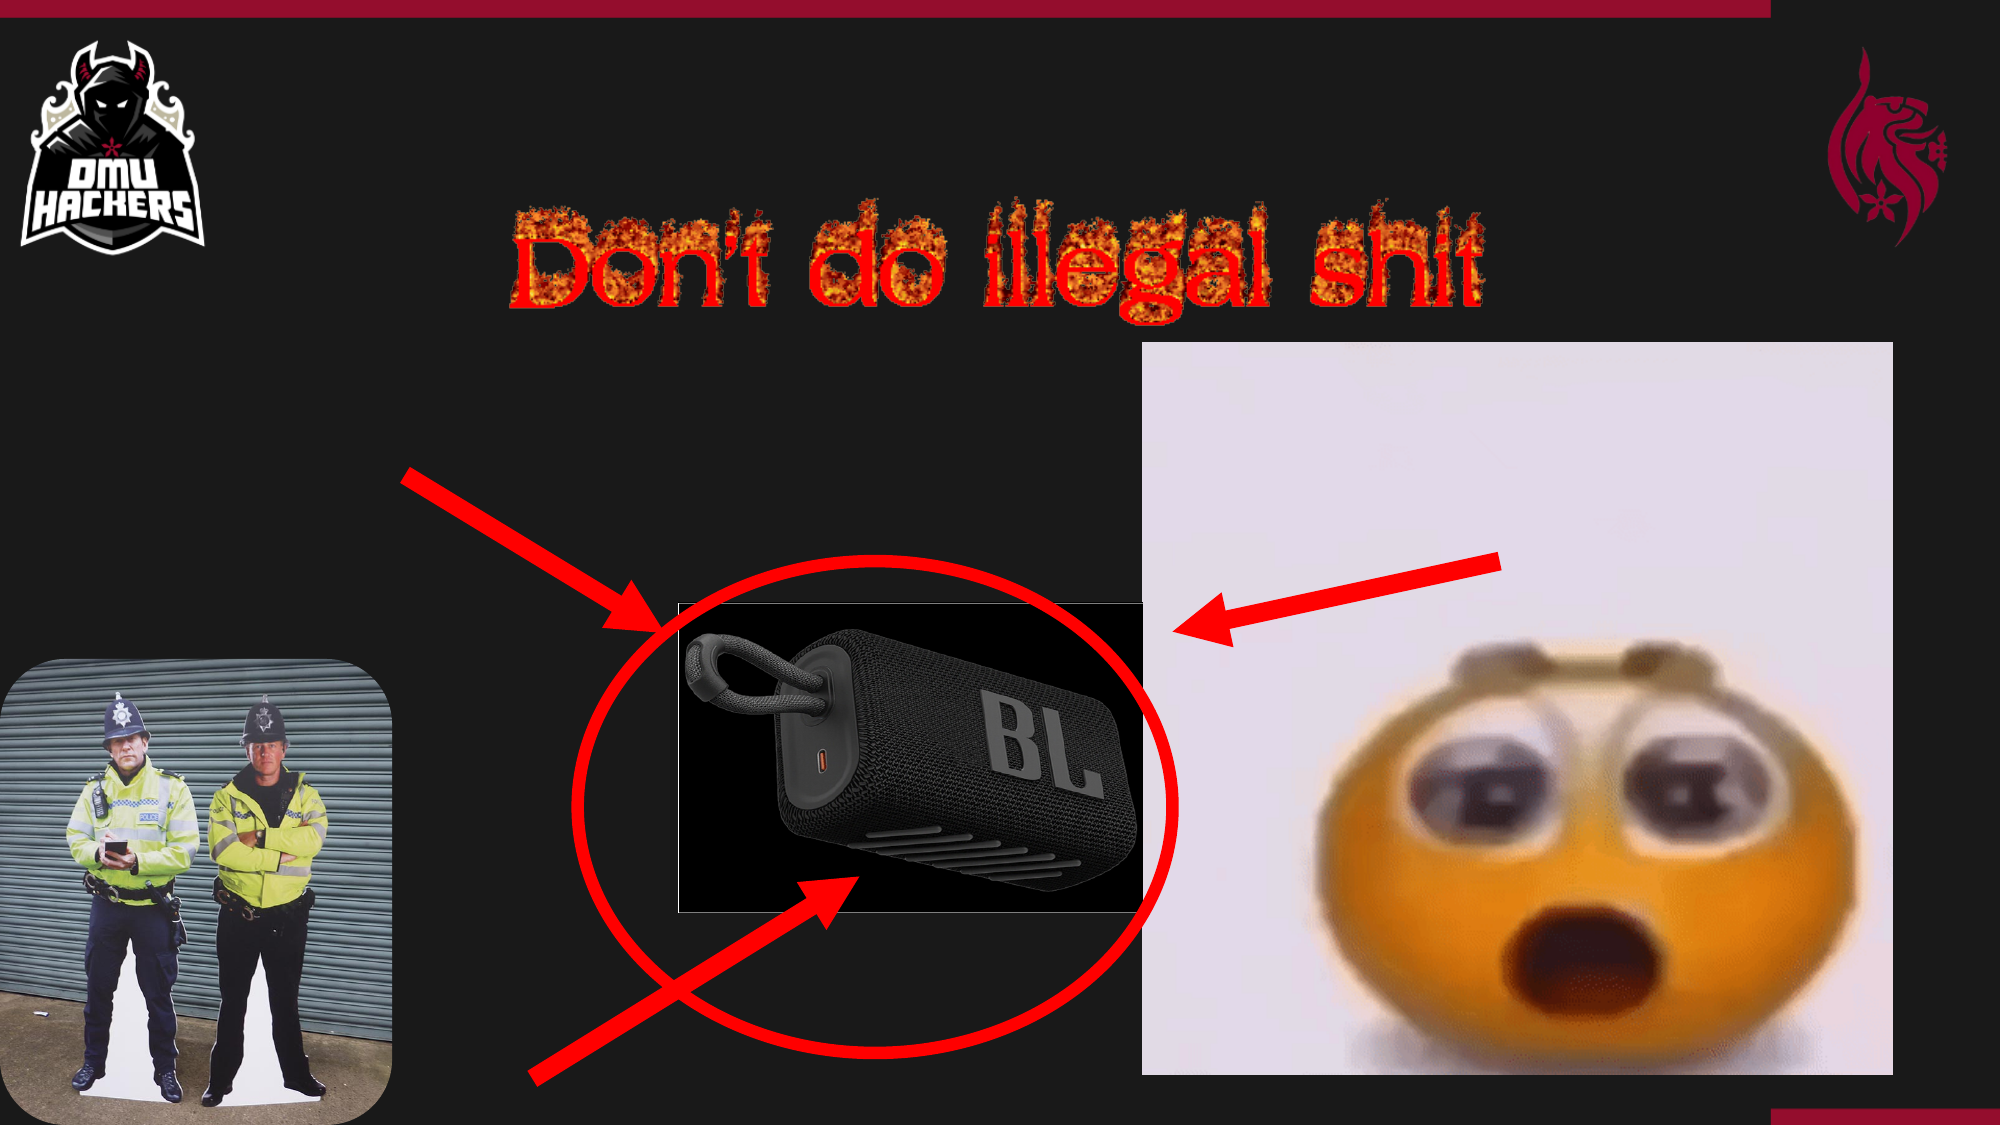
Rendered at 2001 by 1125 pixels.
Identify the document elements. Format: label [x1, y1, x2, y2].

picture [0, 0, 2000, 1125]
text_box [1172, 560, 1500, 632]
text_box [532, 876, 860, 1080]
text_box [404, 474, 666, 634]
